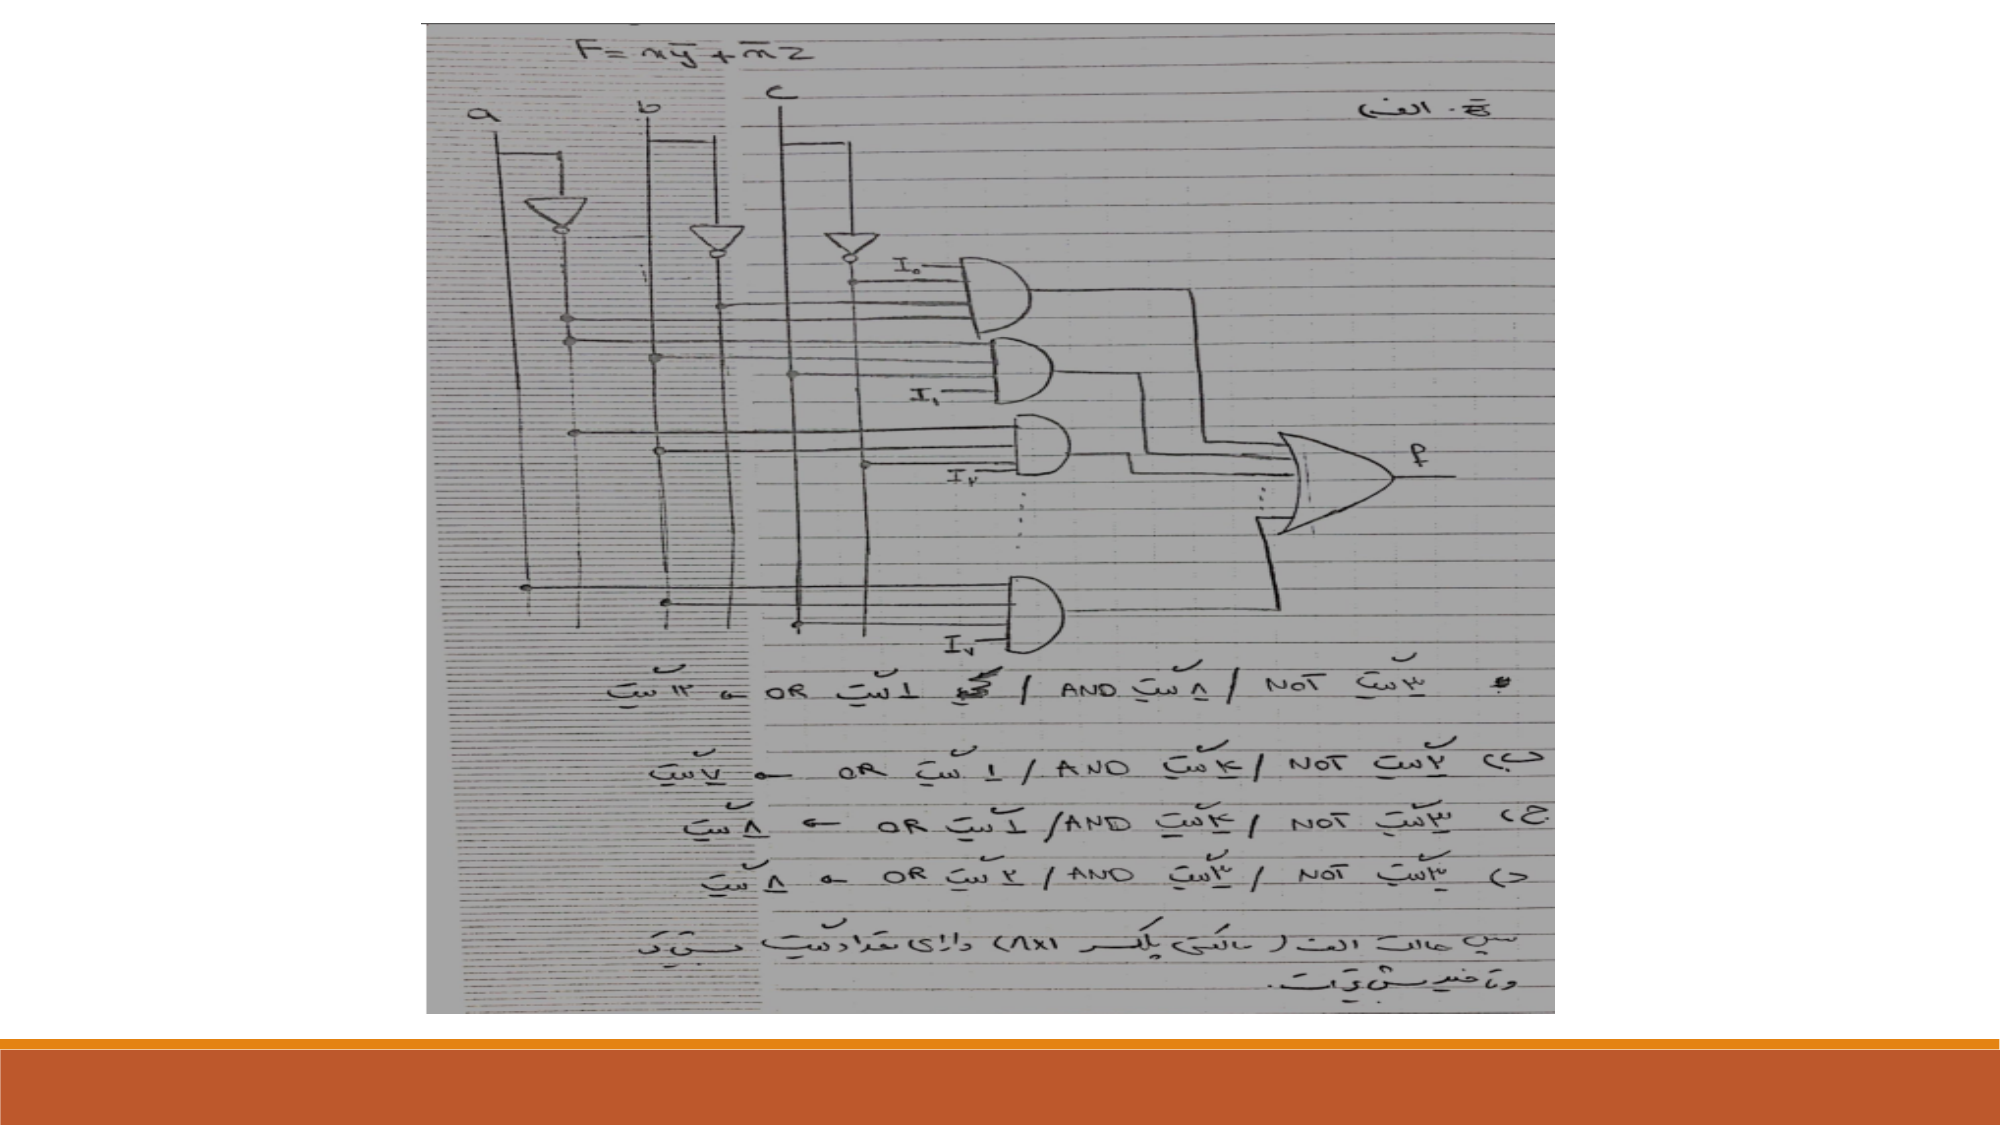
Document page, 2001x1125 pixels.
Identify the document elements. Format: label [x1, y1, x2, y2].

picture [421, 22, 1556, 1015]
